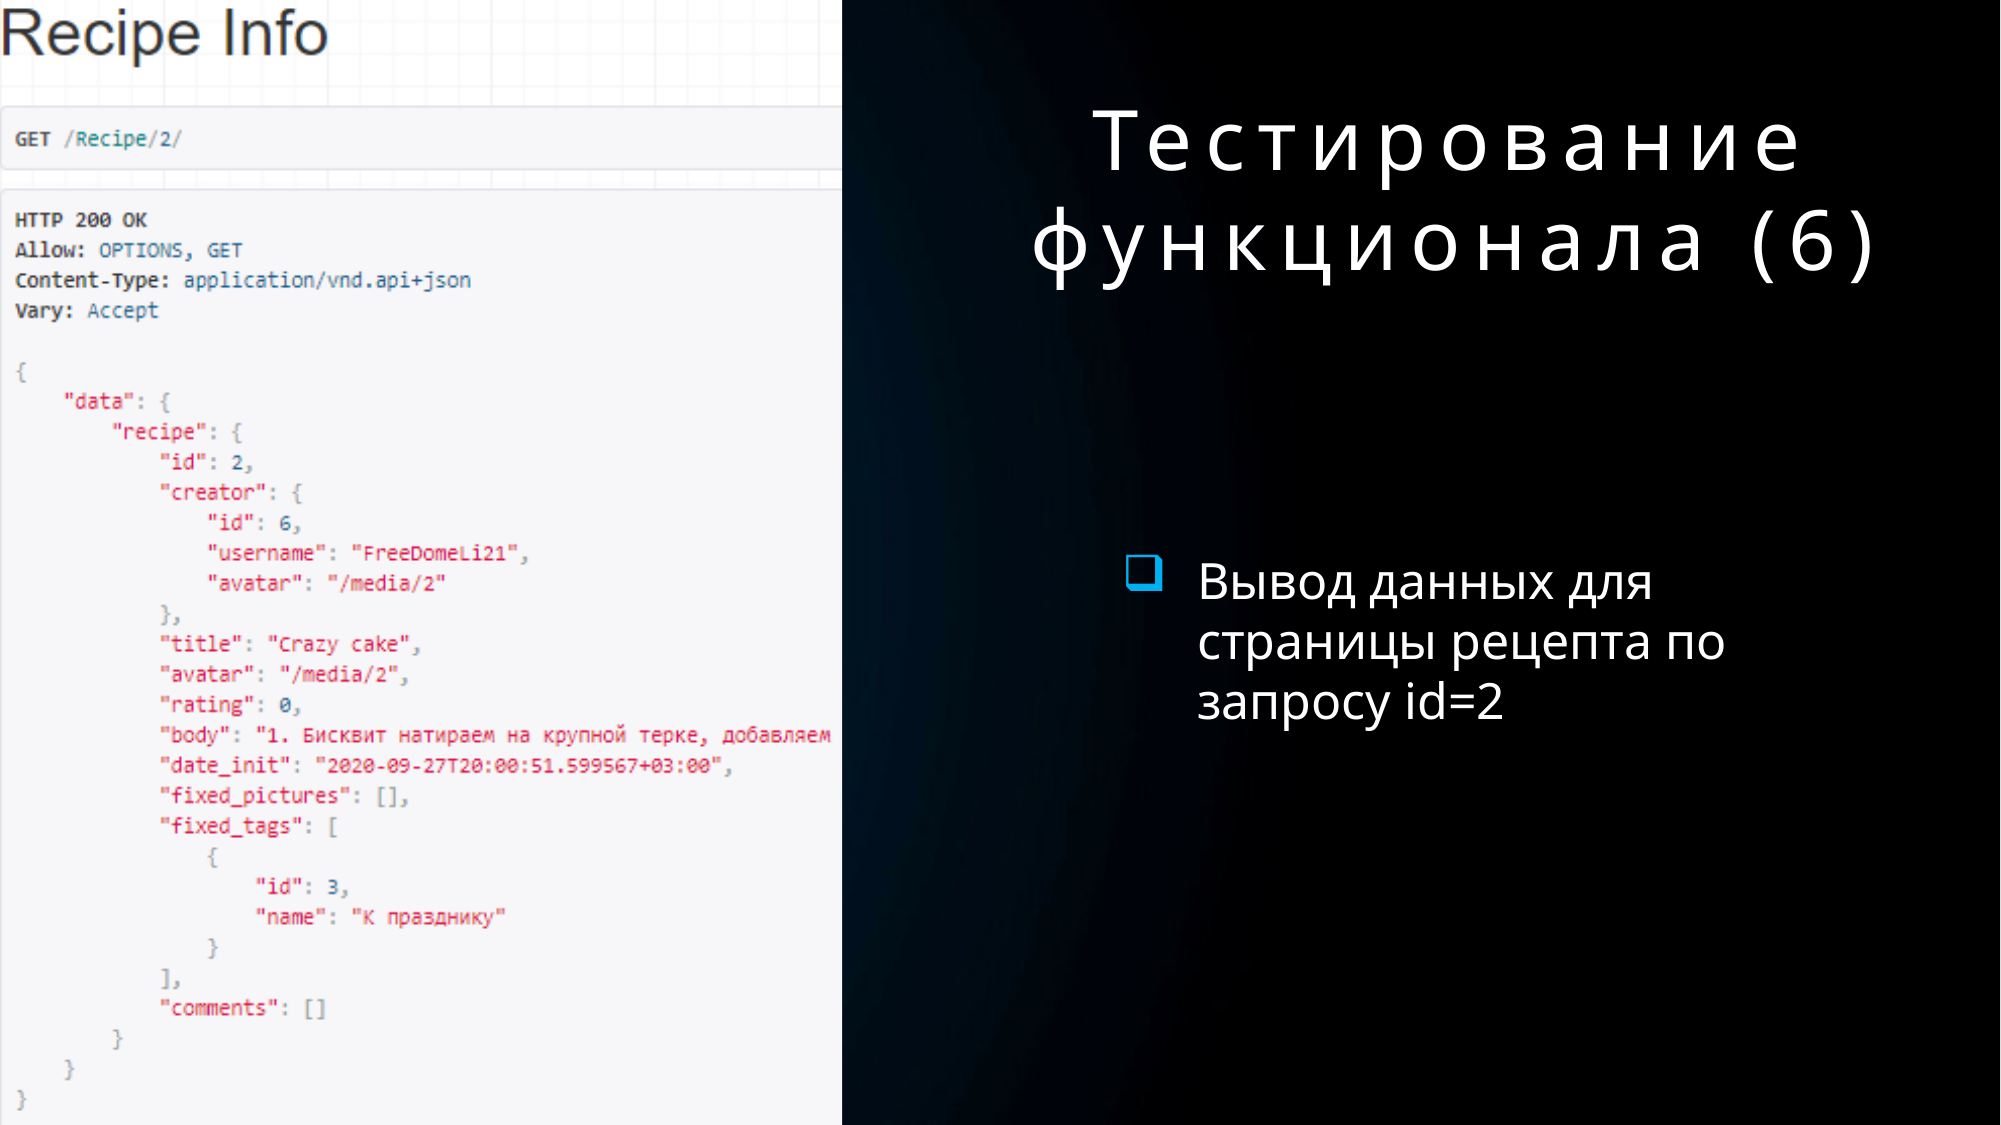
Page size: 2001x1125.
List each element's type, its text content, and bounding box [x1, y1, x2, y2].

text_box Тестирование функционала (6) [999, 79, 1907, 293]
picture [0, 0, 2001, 1125]
text_box Вывод данных для страницы рецепта по запросу id=2 [1107, 541, 1901, 799]
